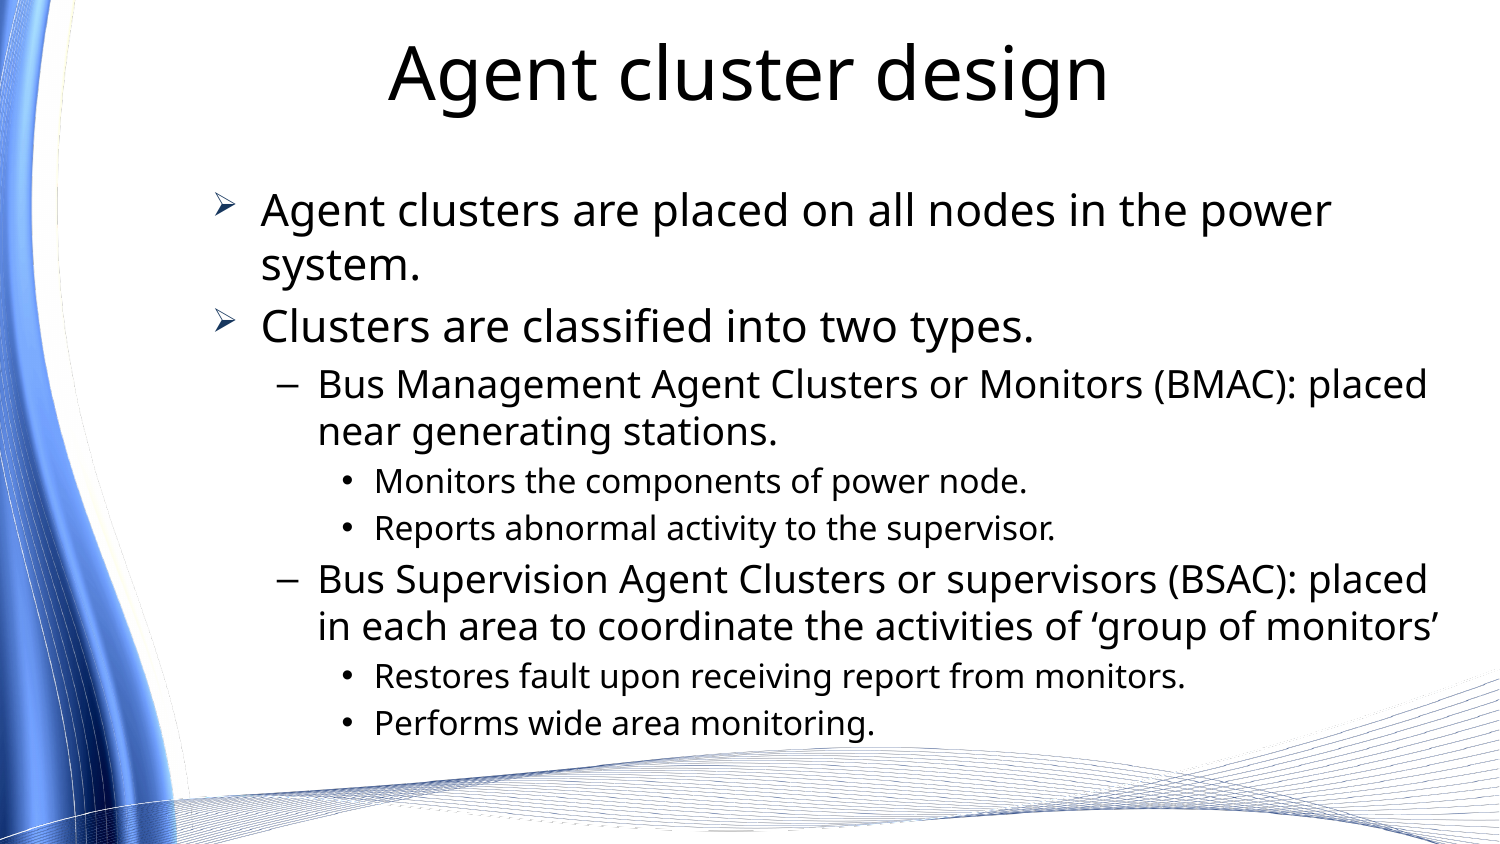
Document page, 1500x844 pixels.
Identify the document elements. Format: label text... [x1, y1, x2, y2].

list Agent clusters are placed on all nodes in the power system. Clusters are classified into two types. Bus Management Agent Clusters or Monitors (BMAC): placed near generating stations. Monitors the components of power node. Reports abnormal activity to the supervisor. Bus Supervision Agent Clusters or supervisors (BSAC): placed in each area to coordinate the activities of ‘group of monitors’ Restores fault upon receiving report from monitors. Performs wide area monitoring. [197, 174, 1476, 796]
title Agent cluster design [75, 0, 1425, 141]
text_box [0, 0, 137, 668]
